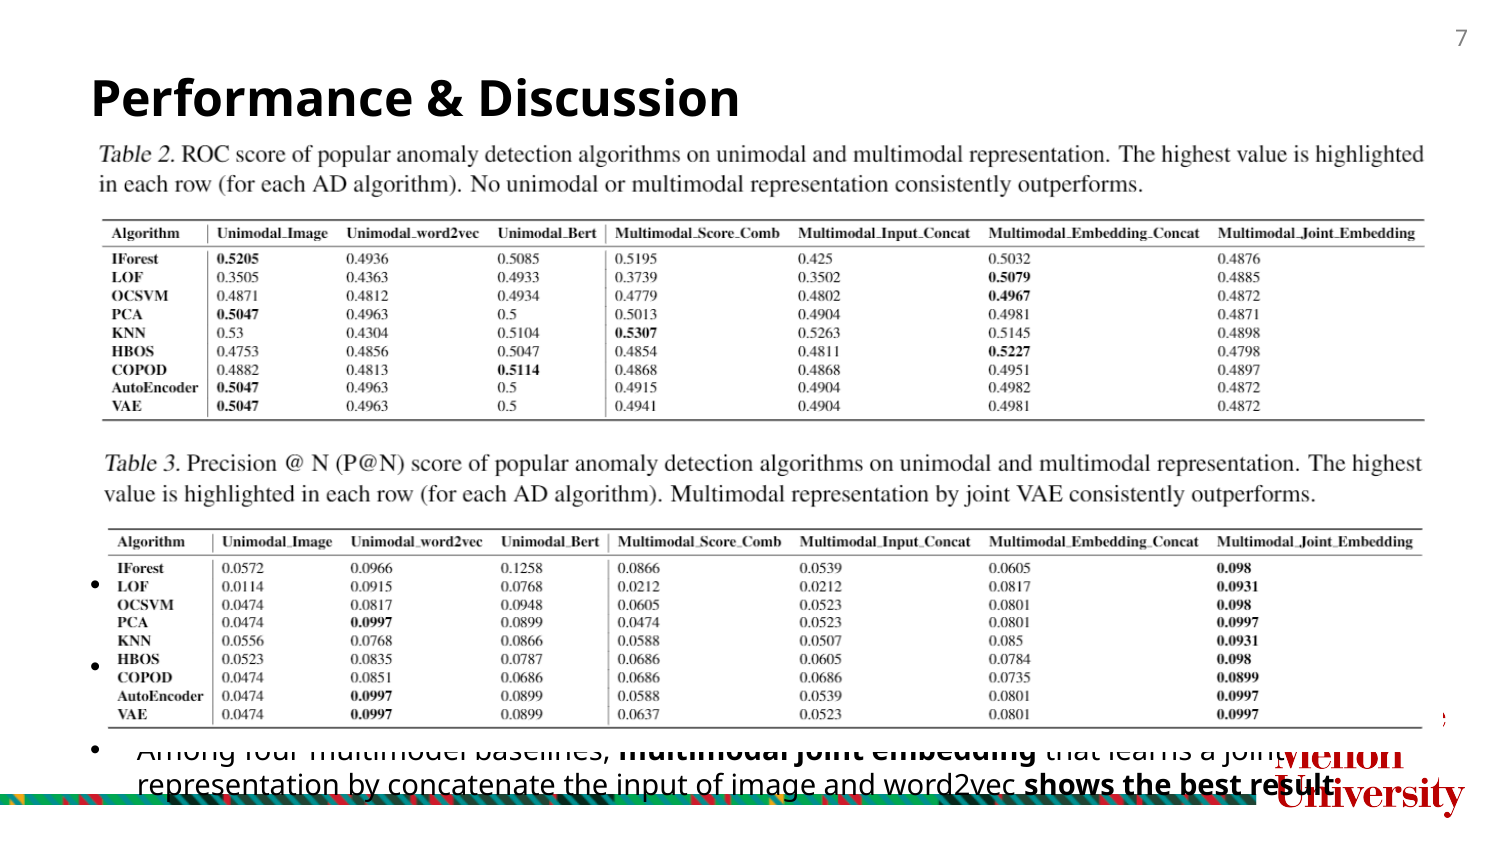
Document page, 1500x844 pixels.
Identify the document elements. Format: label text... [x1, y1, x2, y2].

list Simply combining the anomaly scores generated from unimodal representations does NOT work Multimodal representations outperform regarding P@N and AP, showing the effectiveness of taking all modalities into account Among four multimodel baselines, multimodal joint embedding that learns a joint representation by concatenate the input of image and word2vec shows the best result [75, 559, 1425, 822]
title Performance & Discussion [75, 59, 1425, 160]
picture [87, 135, 1465, 818]
picture [0, 794, 75, 805]
